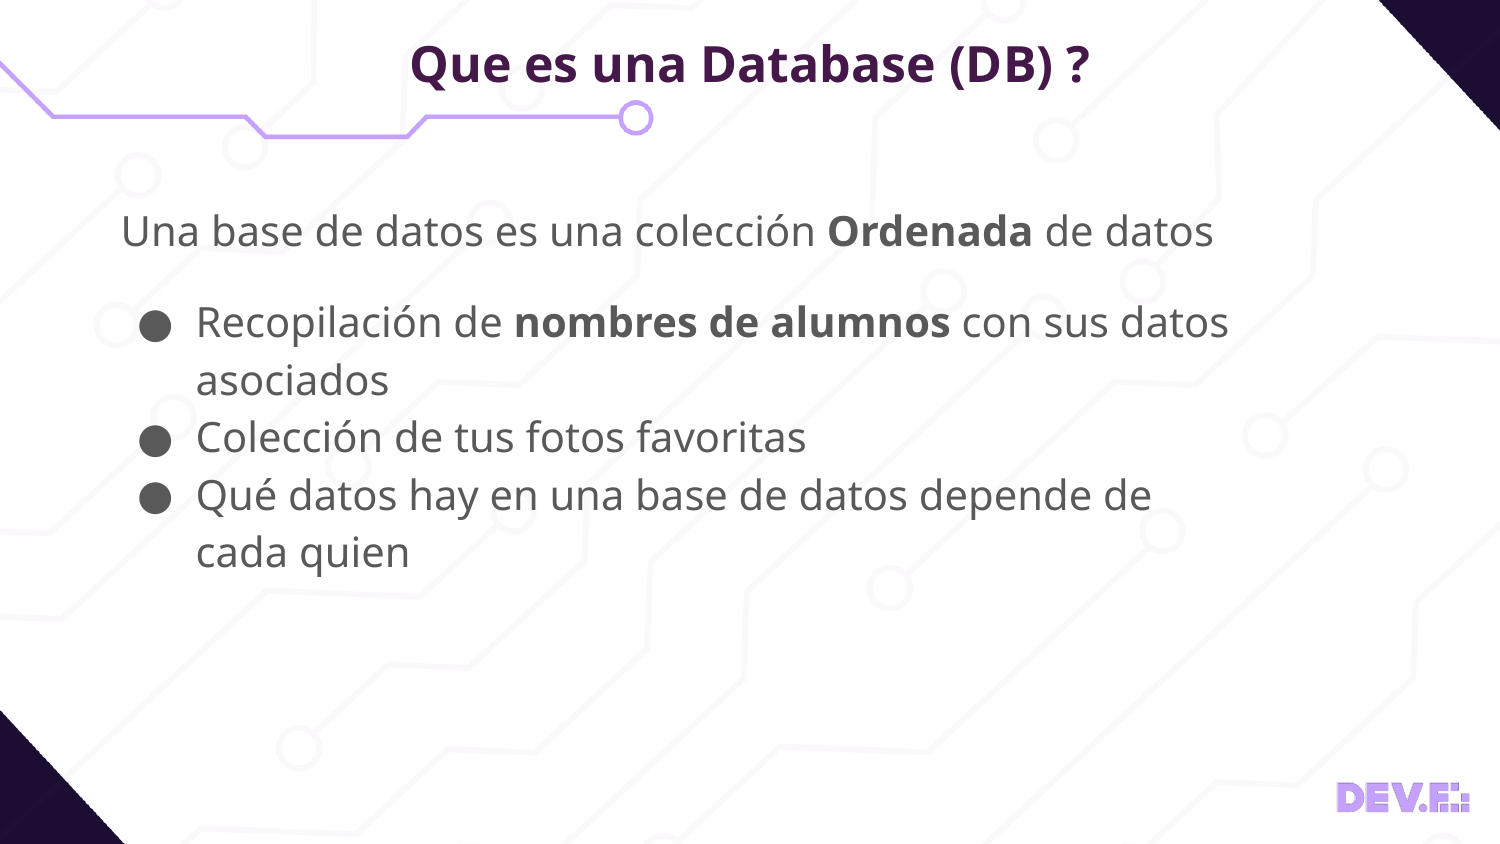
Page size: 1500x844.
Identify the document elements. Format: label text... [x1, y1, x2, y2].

list Una base de datos es una colección Ordenada de datos Recopilación de nombres de alumnos con sus datos asociados Colección de tus fotos favoritas Qué datos hay en una base de datos depende de cada quien [105, 182, 1261, 798]
picture [0, 0, 1500, 844]
title Que es una Database (DB) ? [51, 17, 1449, 112]
